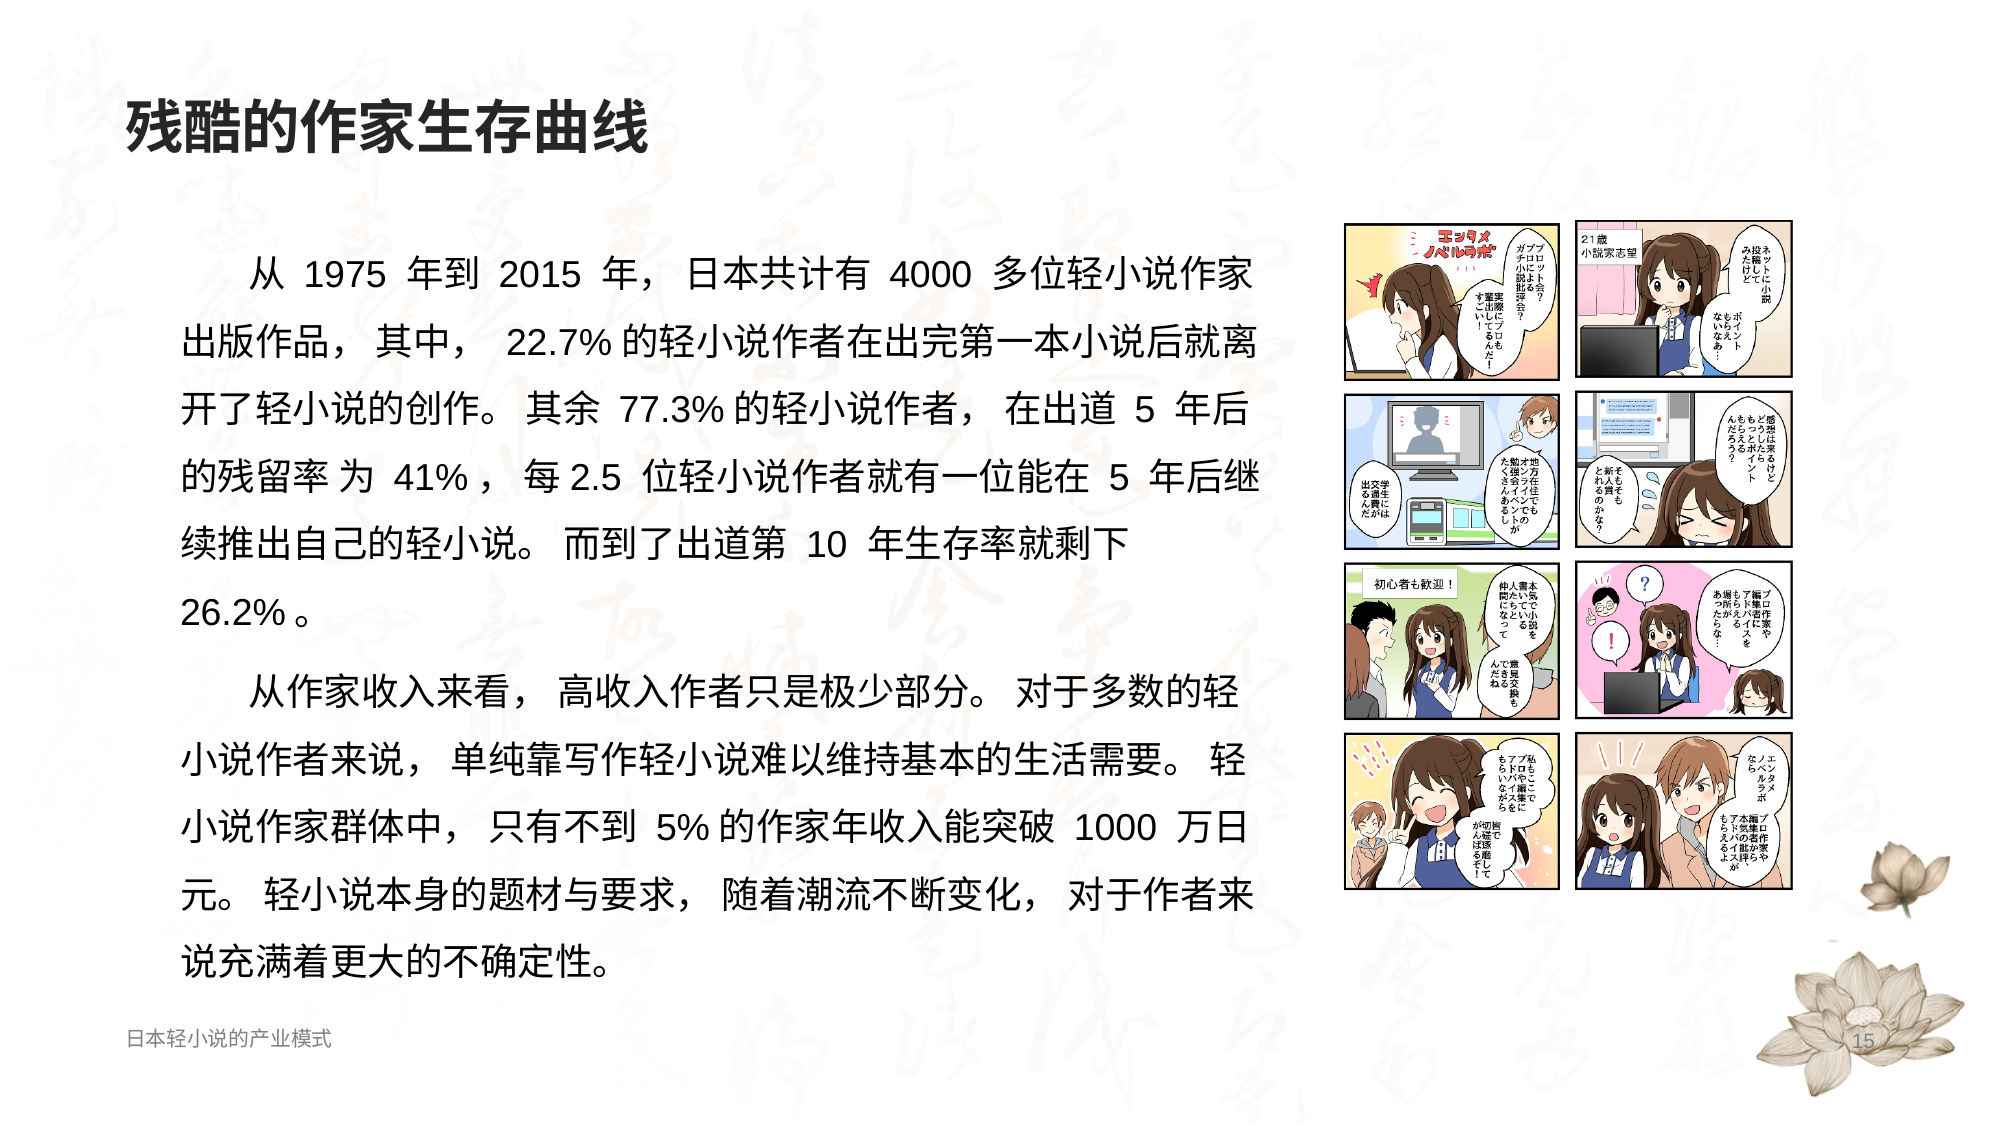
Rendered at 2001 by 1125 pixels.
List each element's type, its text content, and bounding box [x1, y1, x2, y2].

slide_number 15 [1412, 1023, 1890, 1058]
text_box 从 1975 年到 2015 年， 日本共计有 4000 多位轻小说作家出版作品， 其中， 22.7%的轻小说作者在出完第一本小说后就离开了轻小说的创作。 其余 77.3%的轻小说作者， 在出道 5 年后的残留率 为 41%， 每2.5 位轻小说作者就有一位能在 5 年后继续推出自己的轻小说。 而到了出道第 10 年生存率就剩下 26.2%。 从作家收入来看， 高收入作者只是极少部分。 对于多数的轻小说作者来说， 单纯靠写作轻小说难以维持基本的生活需要。 轻小说作家群体中， 只有不到 5%的作家年收入能突破 1000 万日元。 轻小说本身的题材与要求， 随着潮流不断变化， 对于作者来说充满着更大的不确定性。 [165, 220, 1281, 991]
footer 日本轻小说的产业模式 [109, 1023, 790, 1058]
title 残酷的作家生存曲线 [109, 0, 1890, 169]
picture [0, 0, 2000, 1125]
